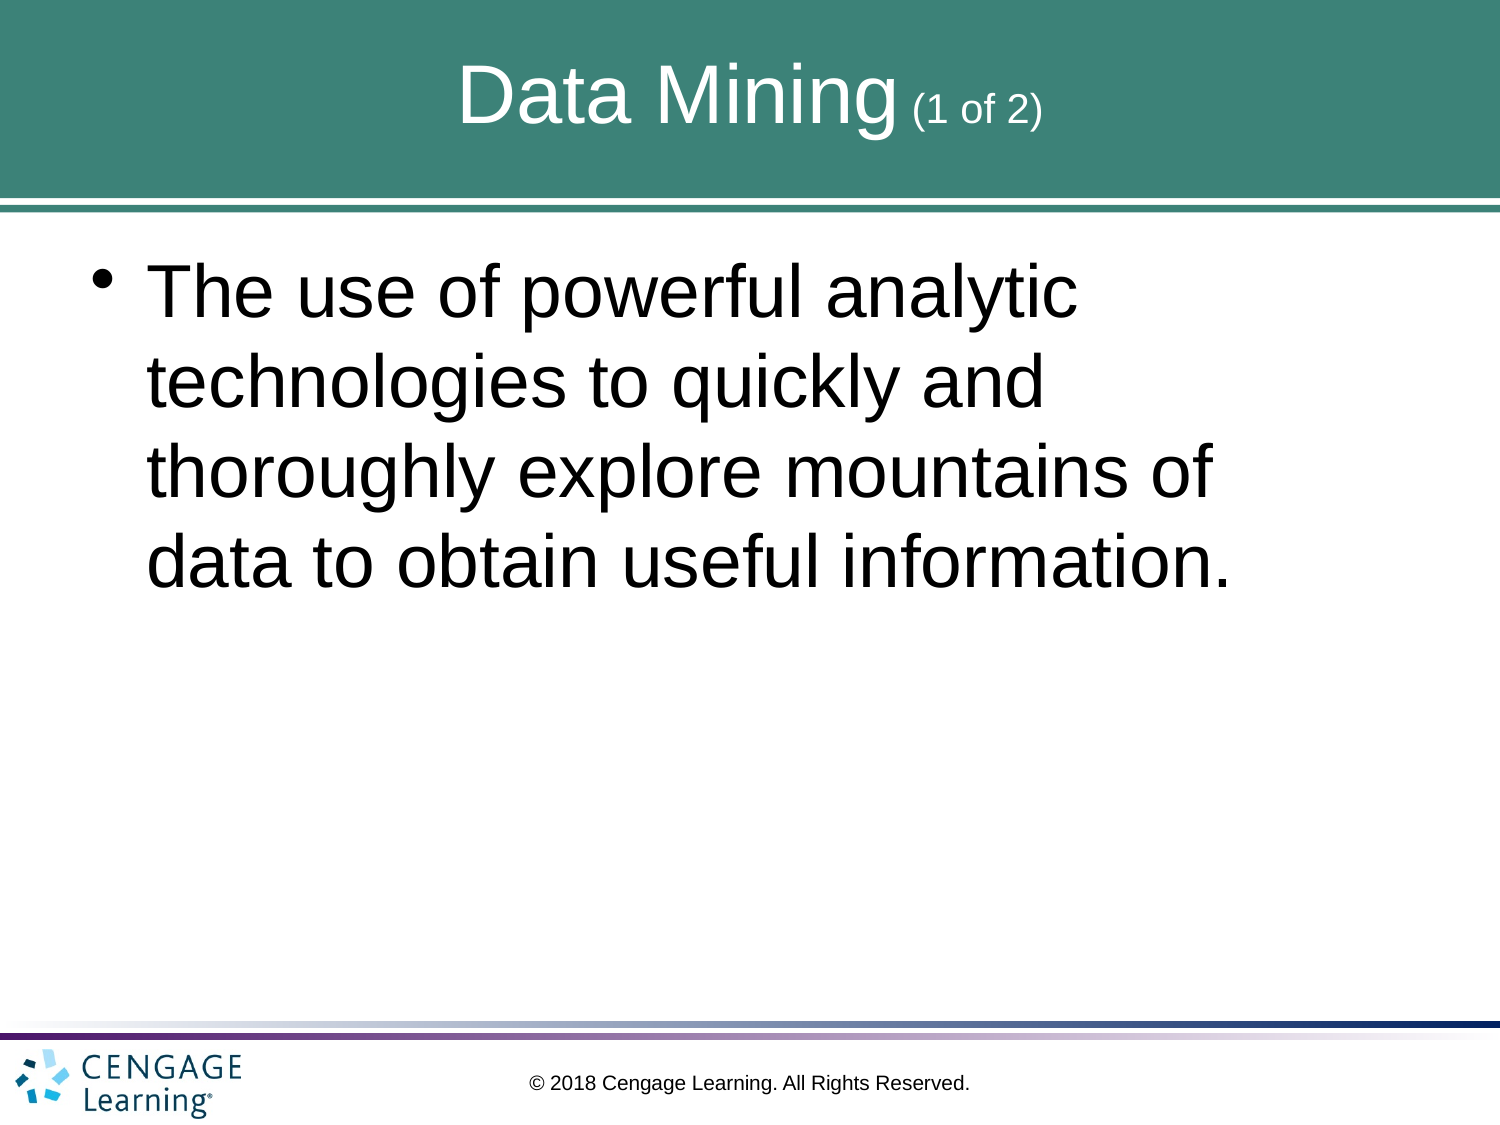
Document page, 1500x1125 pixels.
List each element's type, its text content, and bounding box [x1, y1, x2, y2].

picture [15, 1049, 241, 1119]
list The use of powerful analytic technologies to quickly and thoroughly explore mountains of data to obtain useful information. [74, 234, 1381, 1001]
title Data Mining (1 of 2) [37, 0, 1463, 181]
